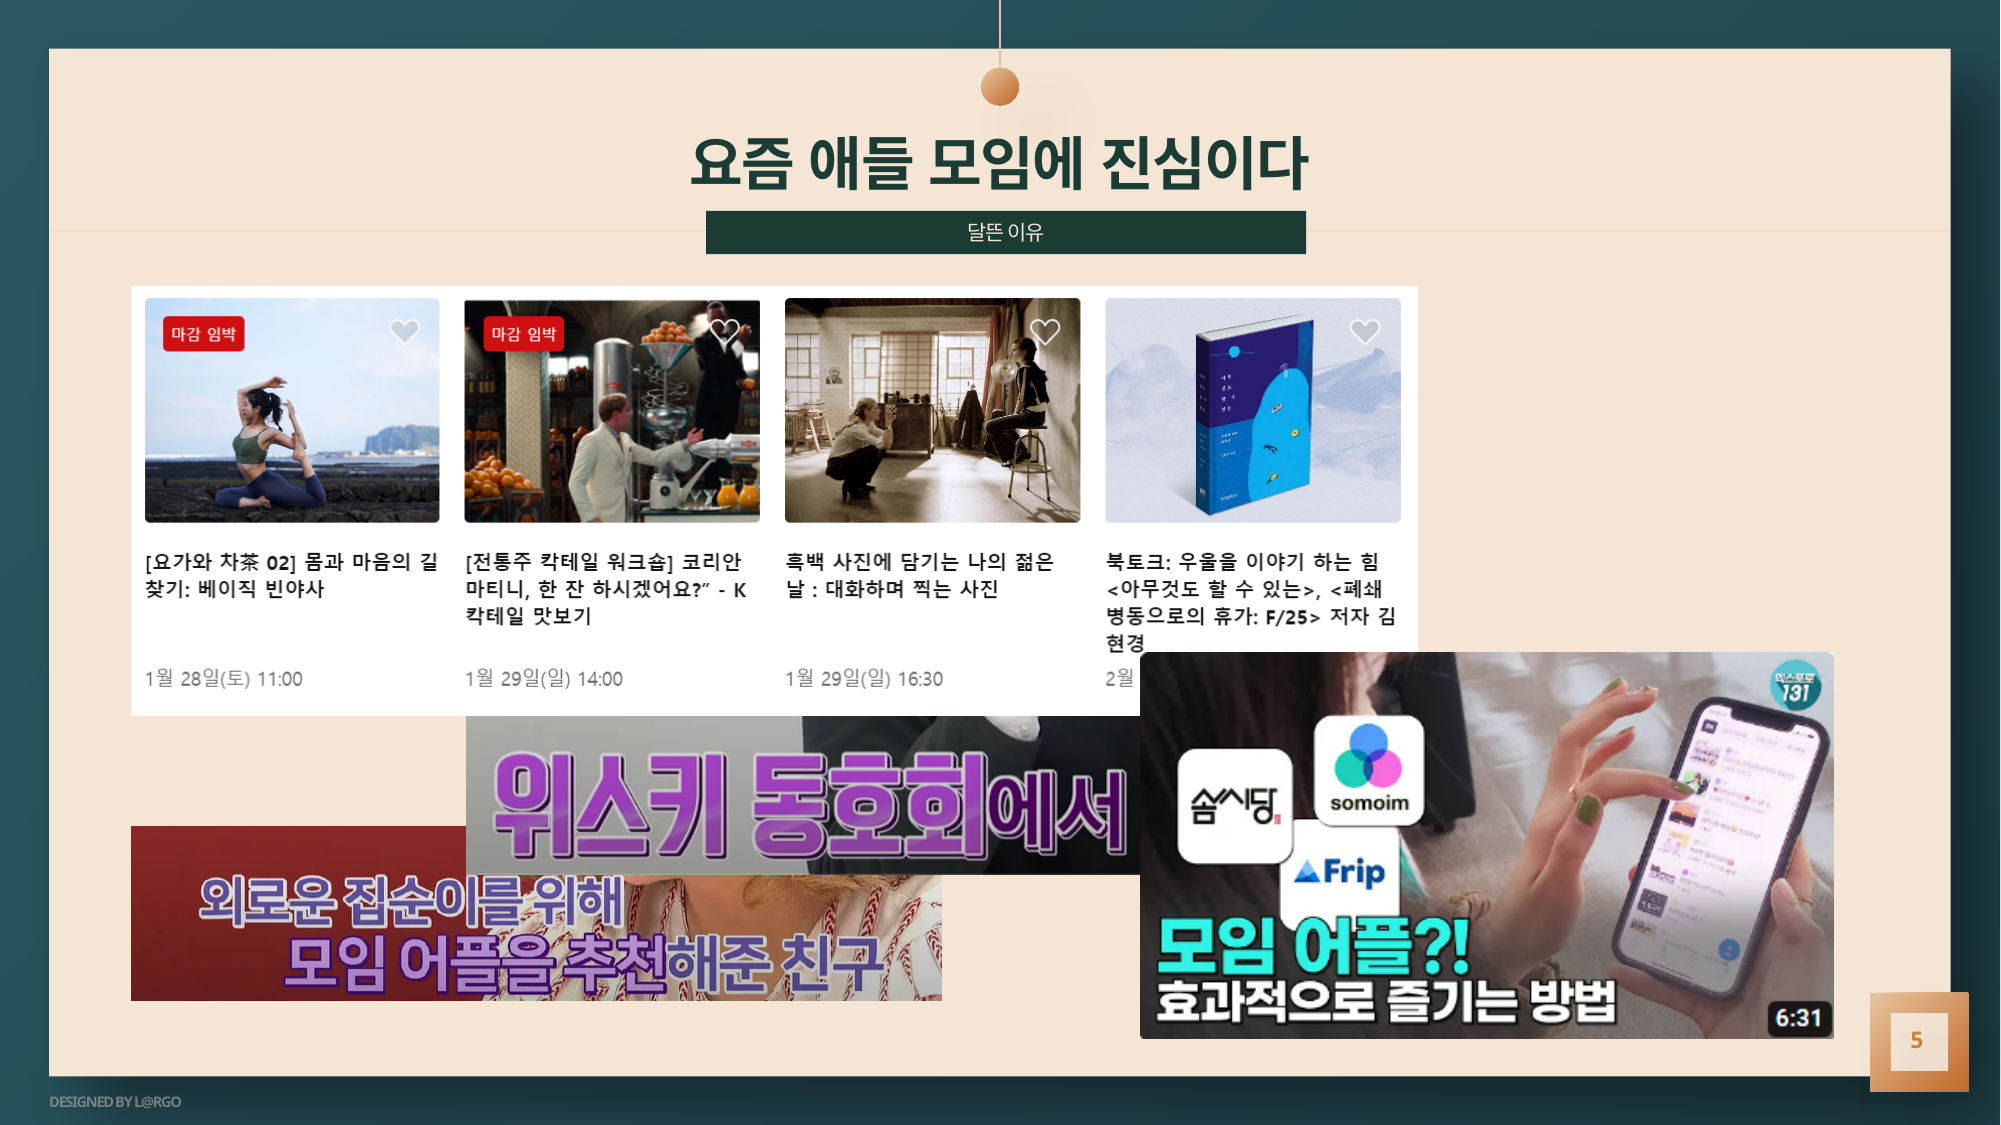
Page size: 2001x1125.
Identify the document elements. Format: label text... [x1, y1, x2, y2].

slide_number 5 [1869, 1024, 1965, 1059]
title 요즘 애들 모임에 진심이다 [285, 115, 1715, 209]
list 달뜬 이유 [706, 210, 1307, 255]
footer DESIGNED BY L@RGO [49, 1076, 402, 1125]
picture [131, 286, 1834, 1039]
